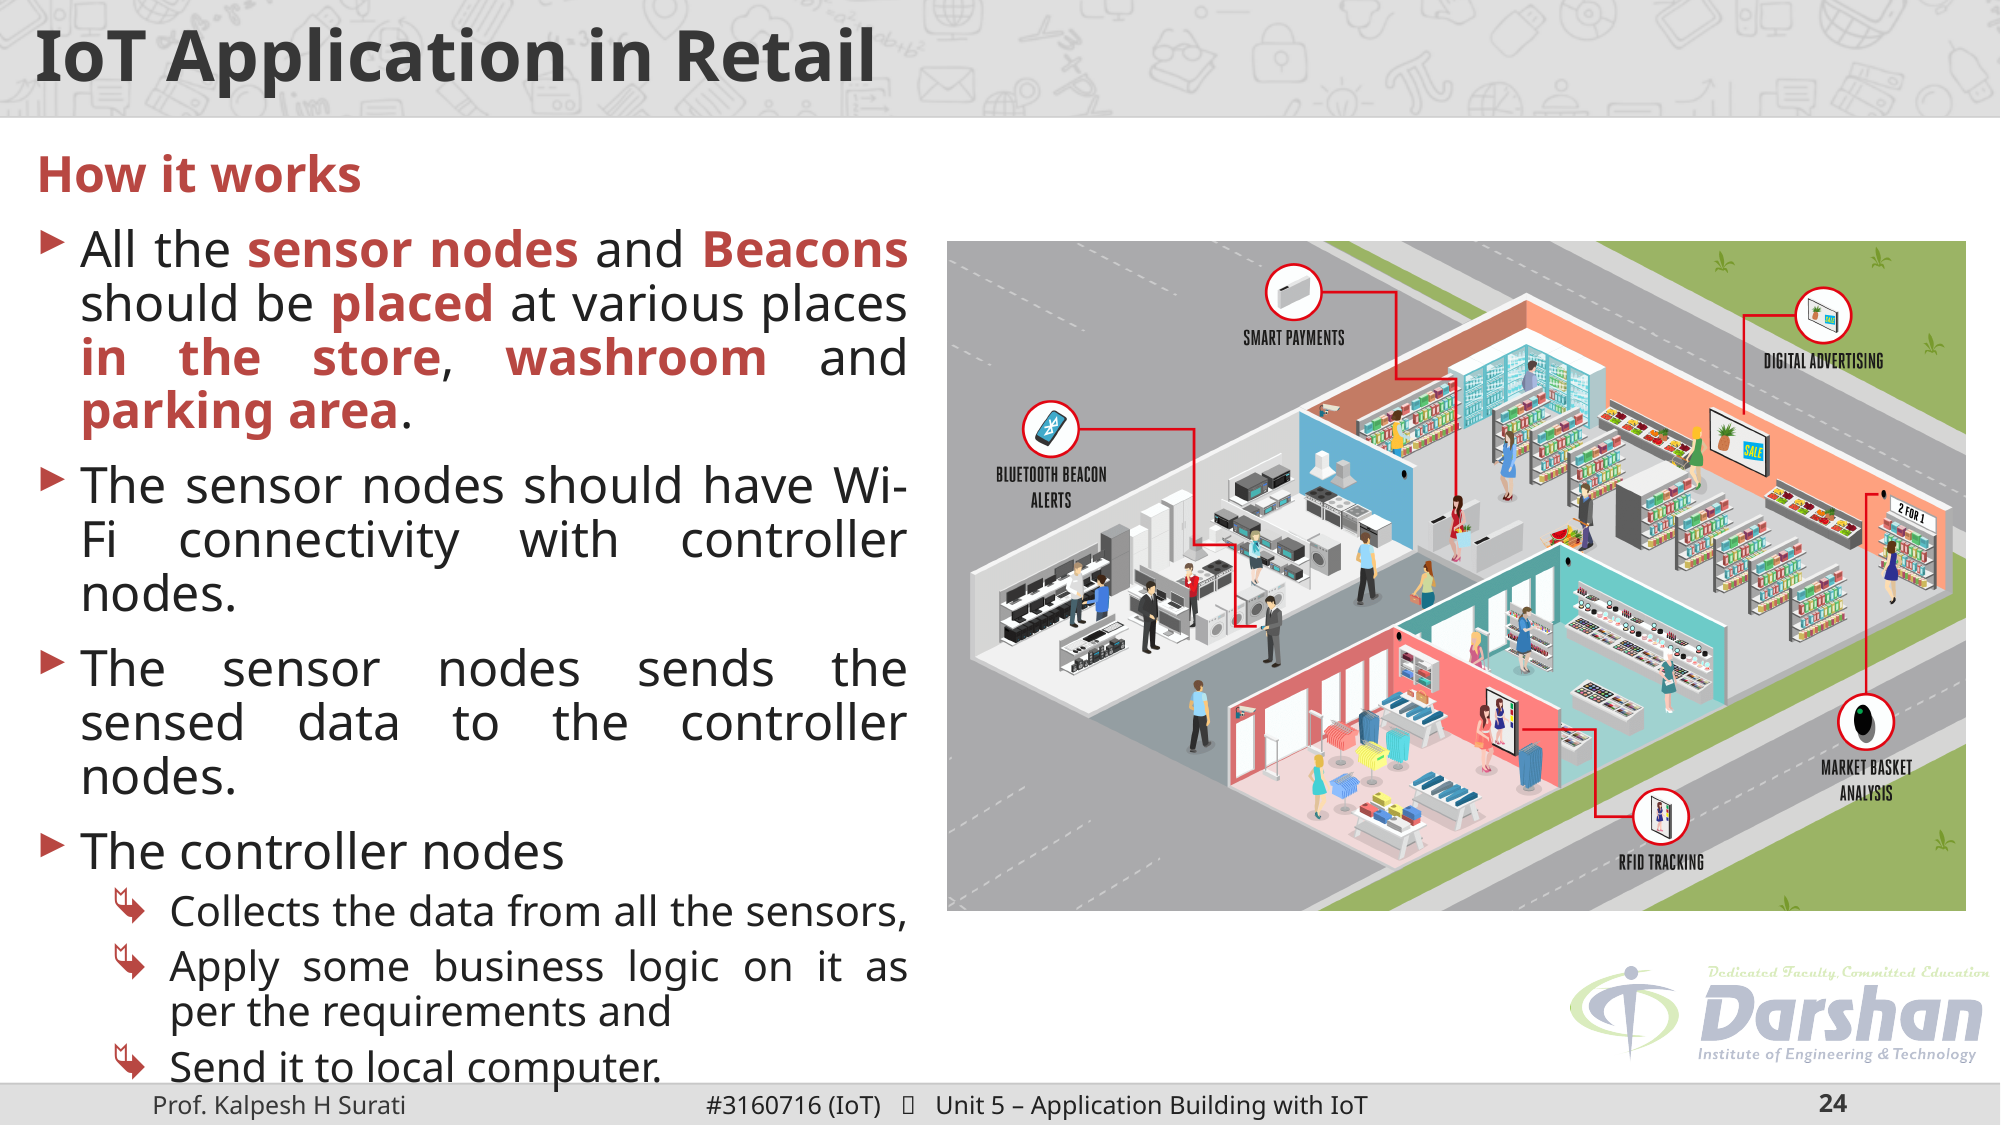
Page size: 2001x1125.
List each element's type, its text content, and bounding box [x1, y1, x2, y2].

picture [947, 241, 1966, 911]
title IoT Application in Retail [0, 0, 2000, 117]
list How it works All the sensor nodes and Beacons should be placed at various places in the store, washroom and parking area. The sensor nodes should have Wi-Fi connectivity with controller nodes. The sensor nodes sends the sensed data to the controller nodes. The controller nodes Collects the data from all the sensors, Apply some business logic on it as per the requirements and Send it to local computer. [21, 141, 924, 1061]
